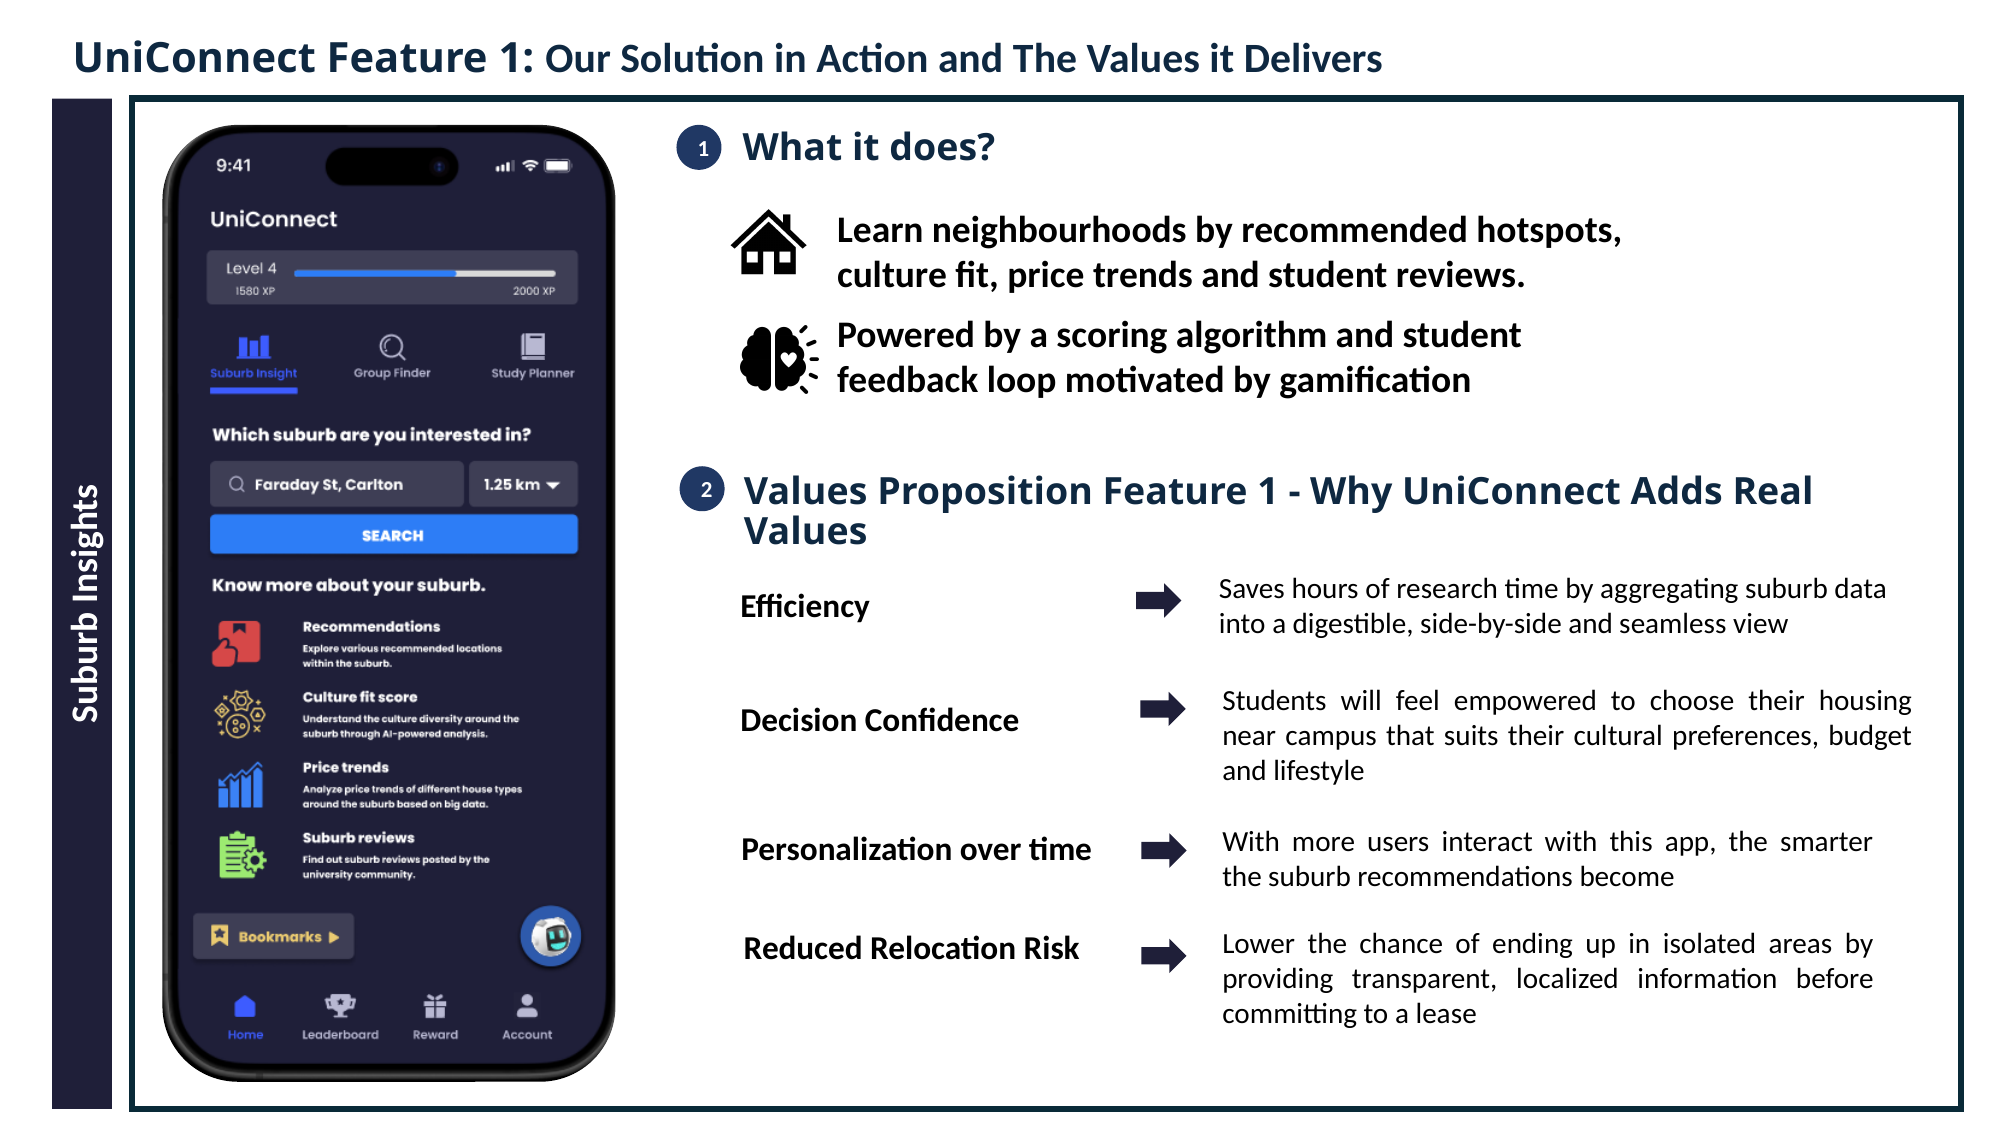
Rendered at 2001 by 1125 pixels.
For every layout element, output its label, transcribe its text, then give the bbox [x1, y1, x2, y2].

picture [725, 197, 813, 286]
text_box [130, 97, 1963, 1111]
text_box UniConnect Feature 1: Our Solution in Action and The Values it Delivers [57, 29, 2000, 115]
picture [725, 312, 821, 408]
text_box Suburb Insights [52, 98, 112, 1109]
picture [161, 124, 616, 1083]
